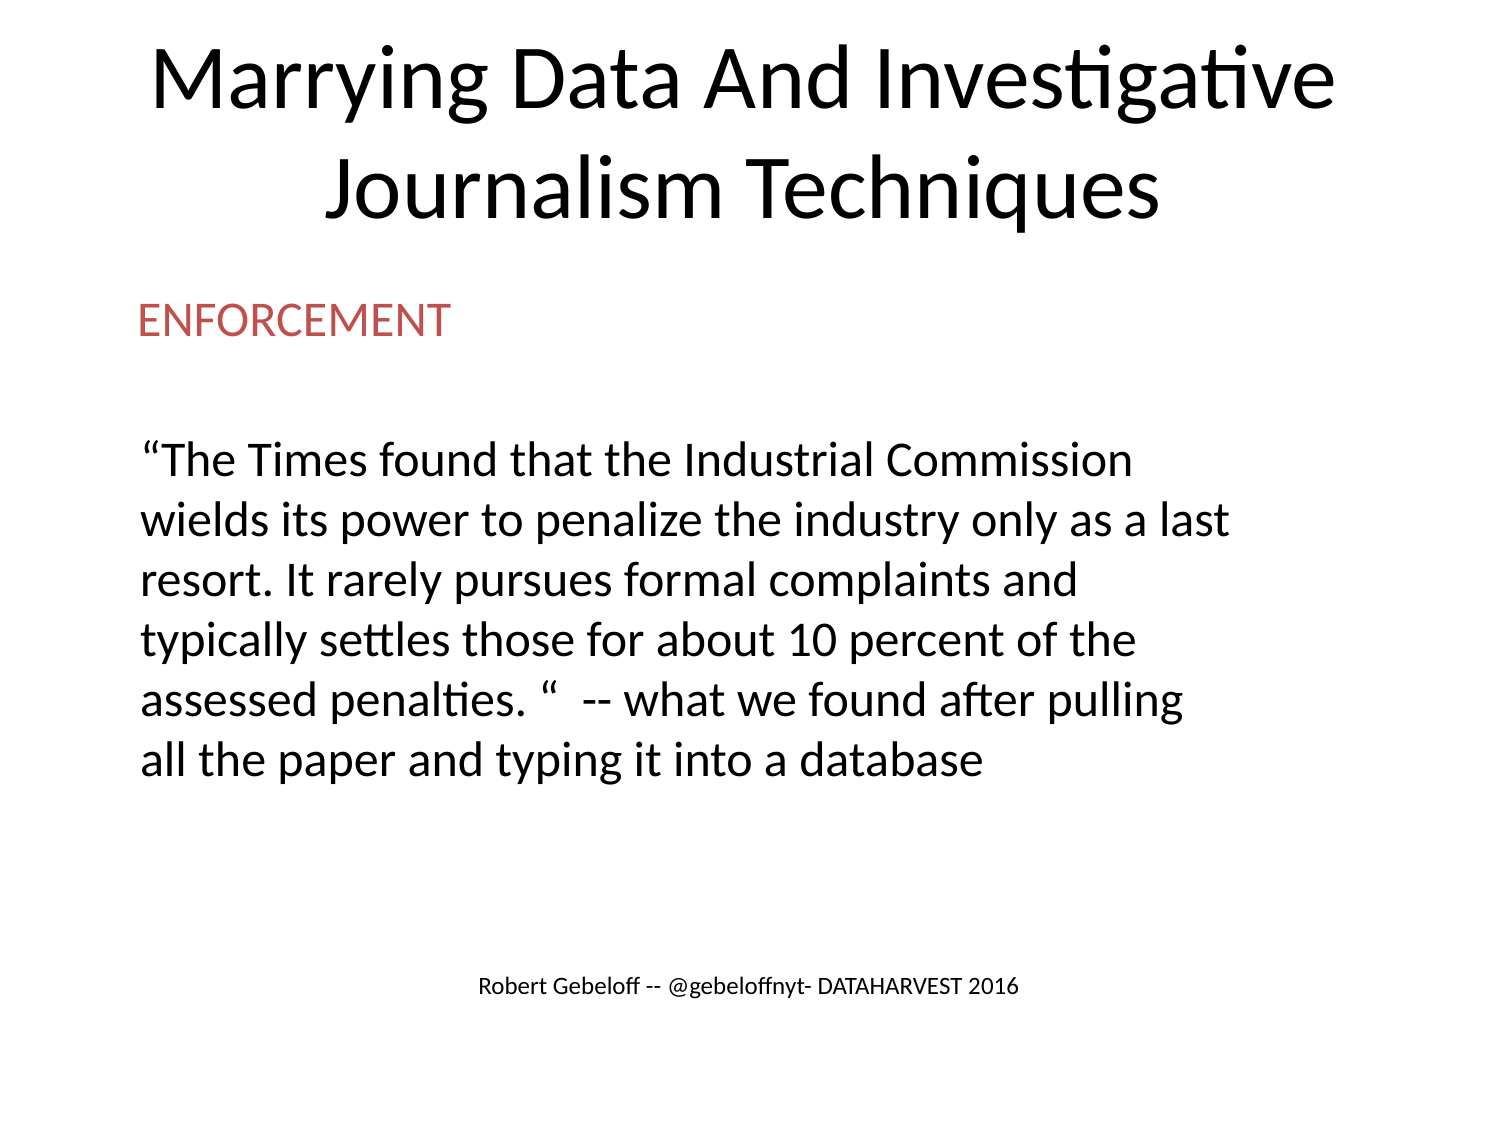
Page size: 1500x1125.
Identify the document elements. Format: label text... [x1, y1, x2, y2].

subtitle “The Times found that the Industrial Commission wields its power to penalize the industry only as a last resort. It rarely pursues formal complaints and typically settles those for about 10 percent of the assessed penalties. “ -- what we found after pulling all the paper and typing it into a database [125, 415, 1250, 938]
text_box ENFORCEMENT [122, 279, 1250, 415]
text_box Robert Gebeloff -- @gebeloffnyt- DATAHARVEST 2016 [125, 961, 1374, 1007]
title Marrying Data And Investigative Journalism Techniques [125, 1, 1363, 252]
